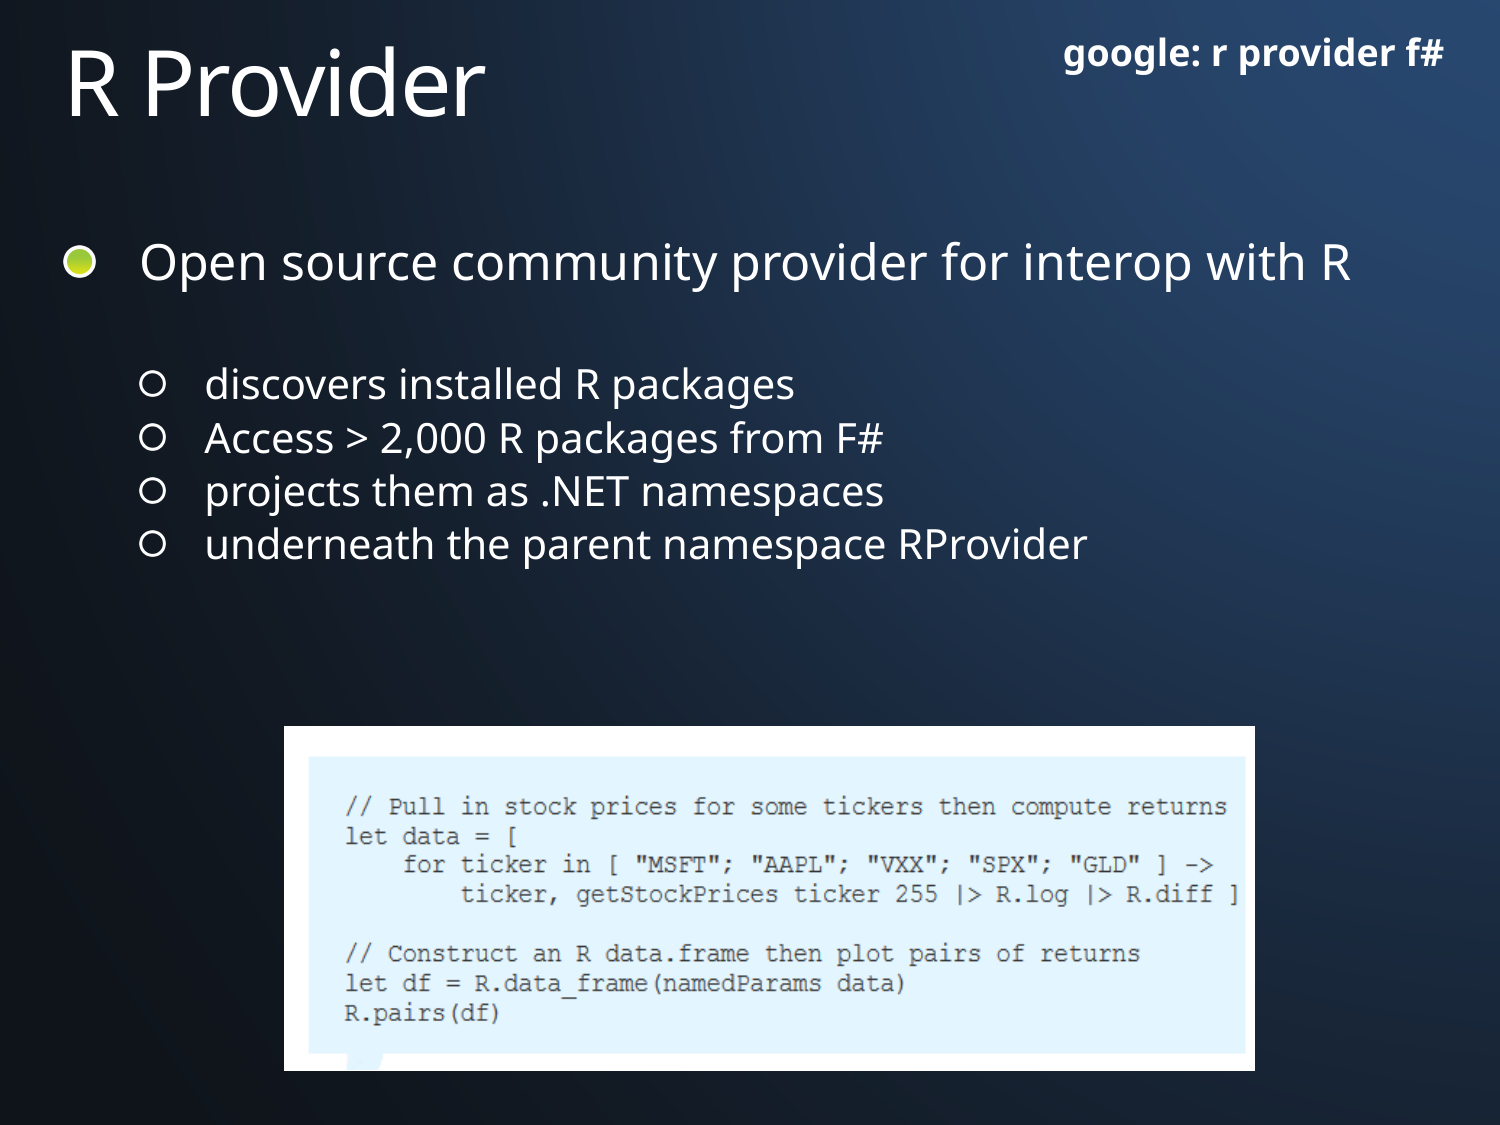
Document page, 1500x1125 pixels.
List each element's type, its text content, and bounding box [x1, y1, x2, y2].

list Open source community provider for interop with R discovers installed R packages Access > 2,000 R packages from F# projects them as .NET namespaces underneath the parent namespace RProvider [63, 237, 1436, 581]
picture [0, 0, 1500, 1125]
text_box google: r provider f# [1062, 28, 1445, 74]
title R Provider [63, 37, 1436, 138]
